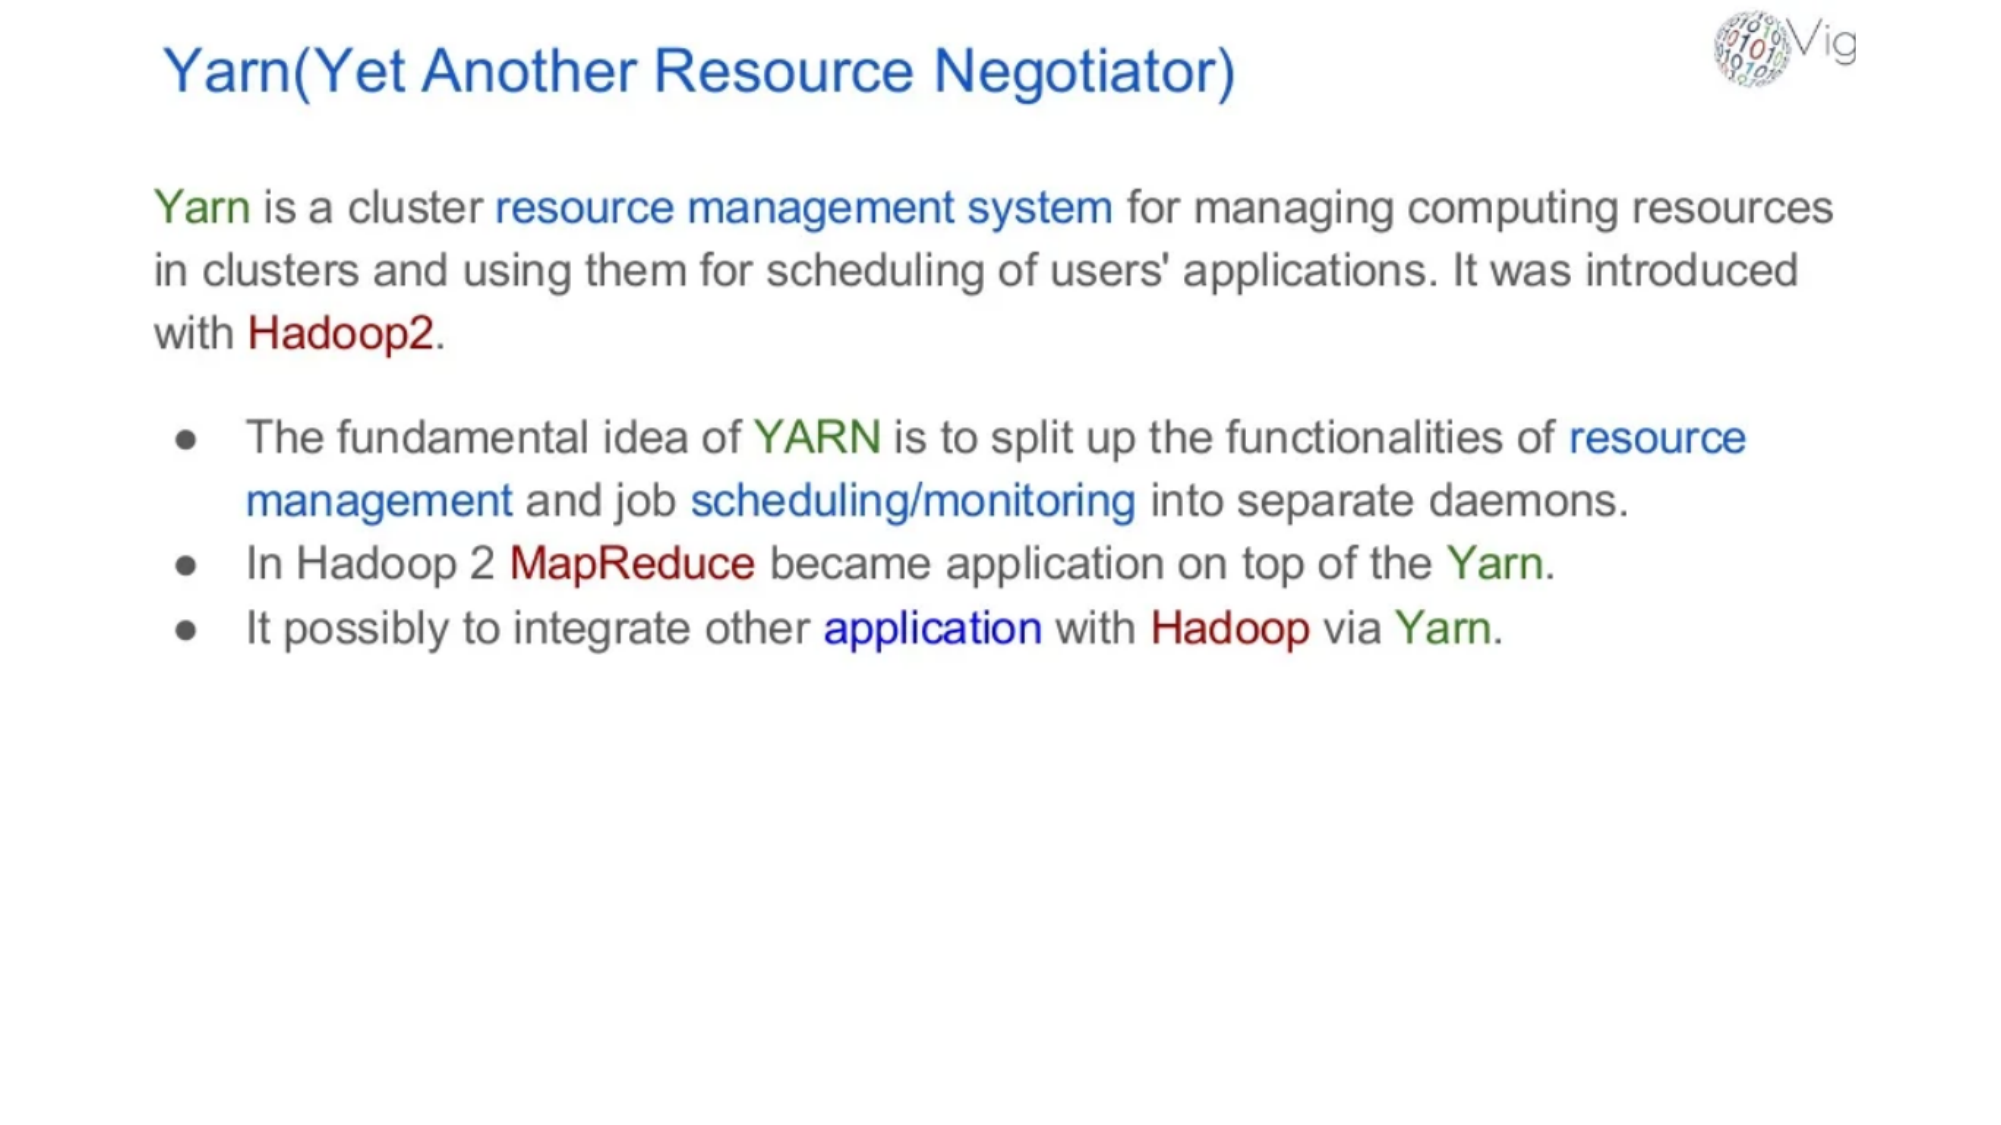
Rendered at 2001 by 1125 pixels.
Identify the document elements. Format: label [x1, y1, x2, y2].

picture [123, 0, 1856, 995]
